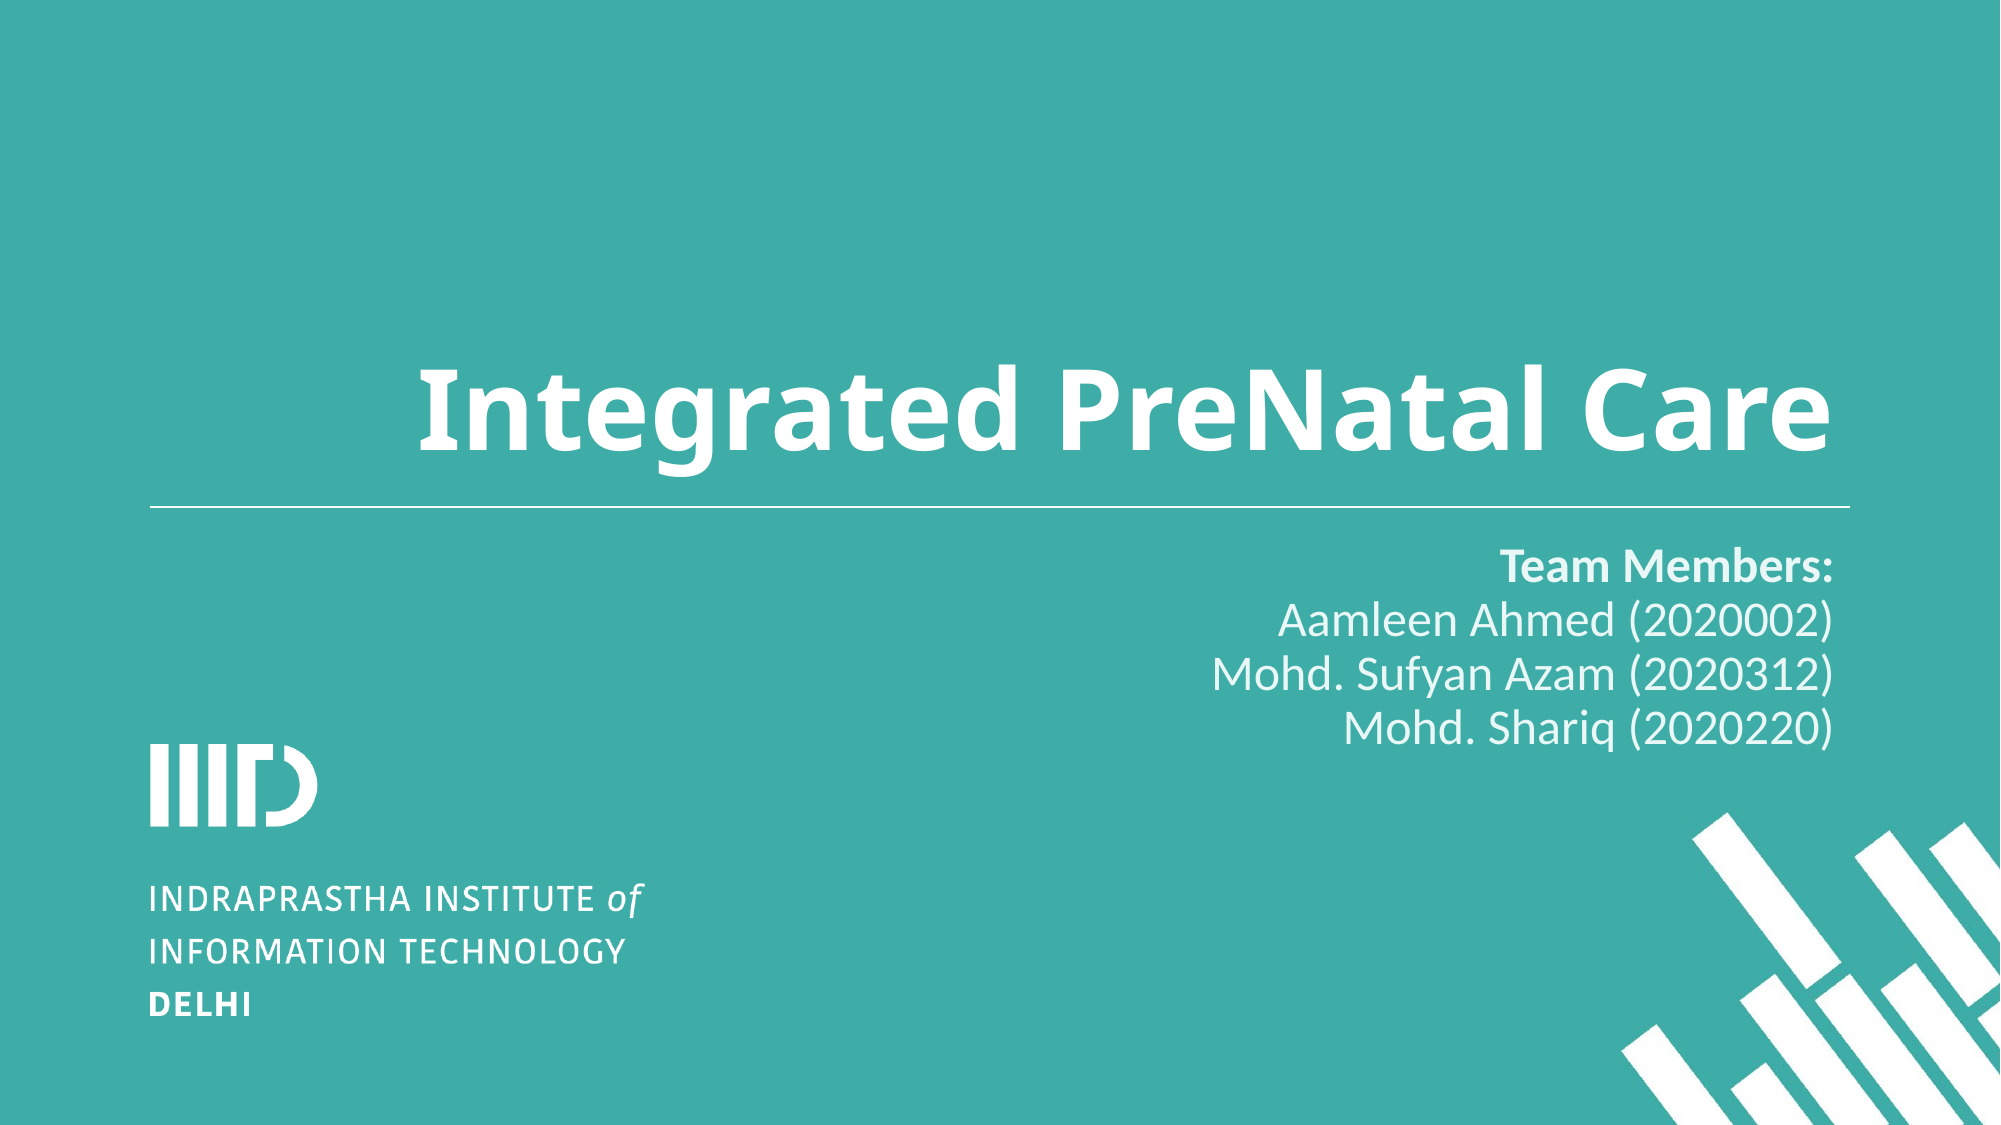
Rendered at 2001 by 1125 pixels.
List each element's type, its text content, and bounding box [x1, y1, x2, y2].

picture [150, 743, 645, 1016]
subtitle Team Members: Aamleen Ahmed (2020002) Mohd. Sufyan Azam (2020312) Mohd. Shariq (2020220) [900, 531, 1850, 867]
title Integrated PreNatal Care [249, 174, 1850, 483]
picture [1593, 779, 2000, 1125]
